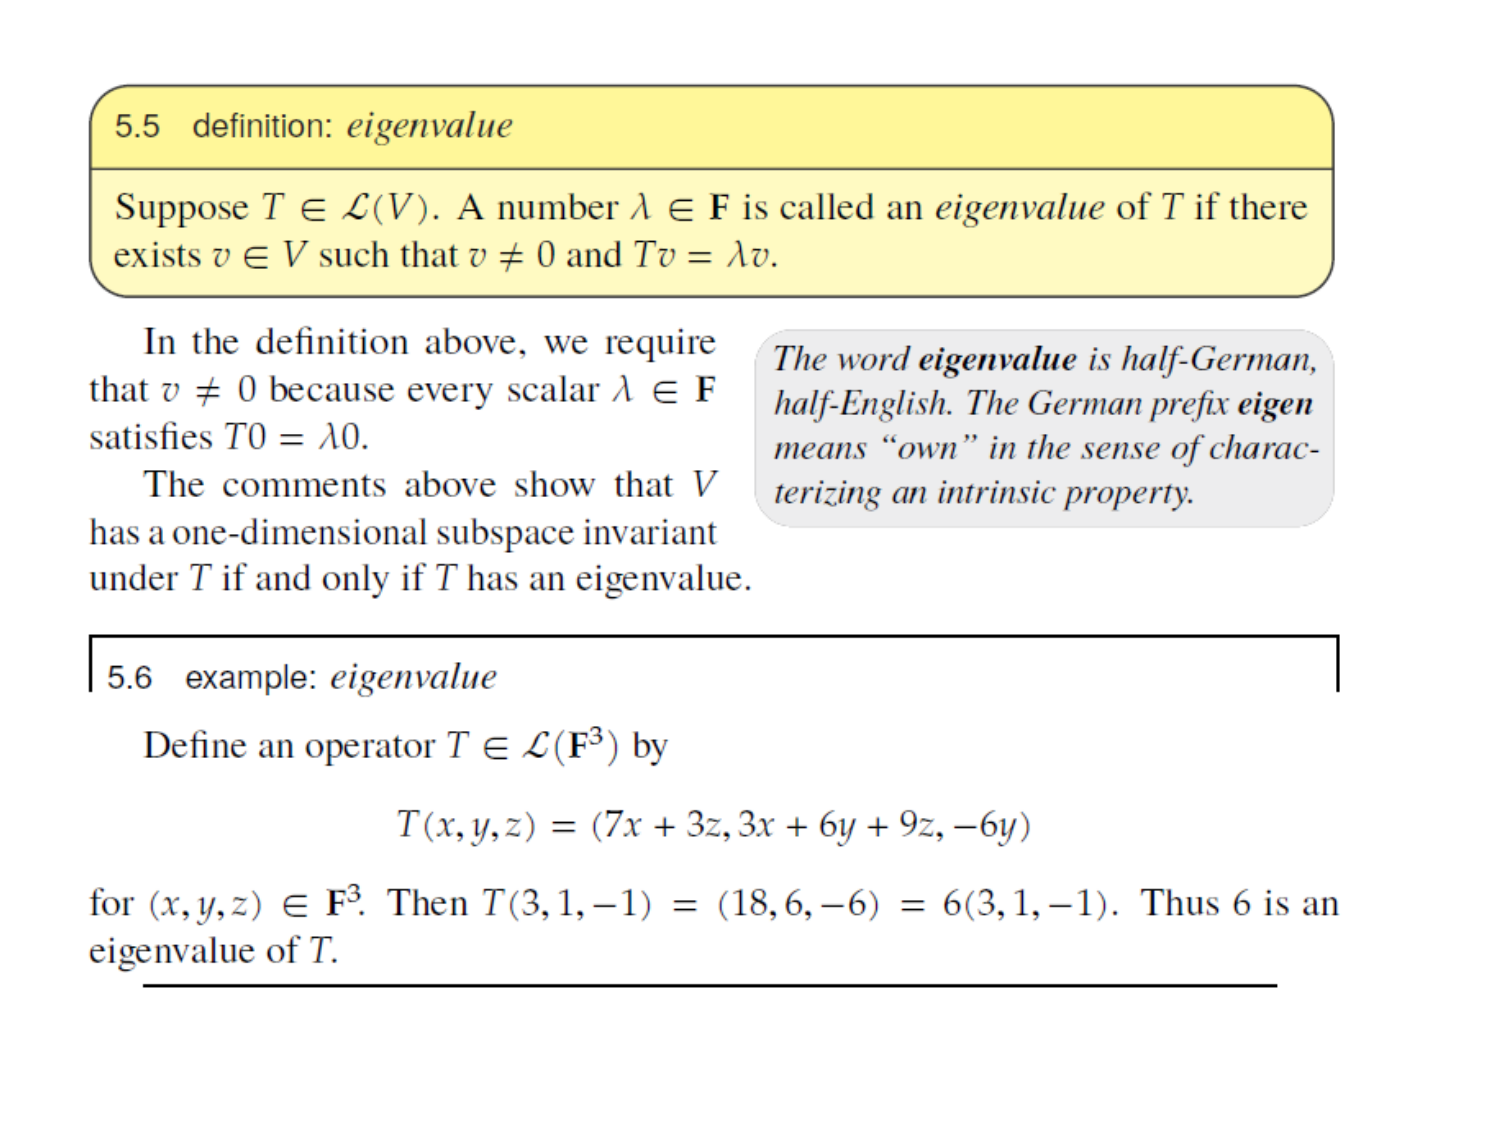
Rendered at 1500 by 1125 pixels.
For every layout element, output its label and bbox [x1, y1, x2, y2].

picture [62, 67, 1376, 1014]
